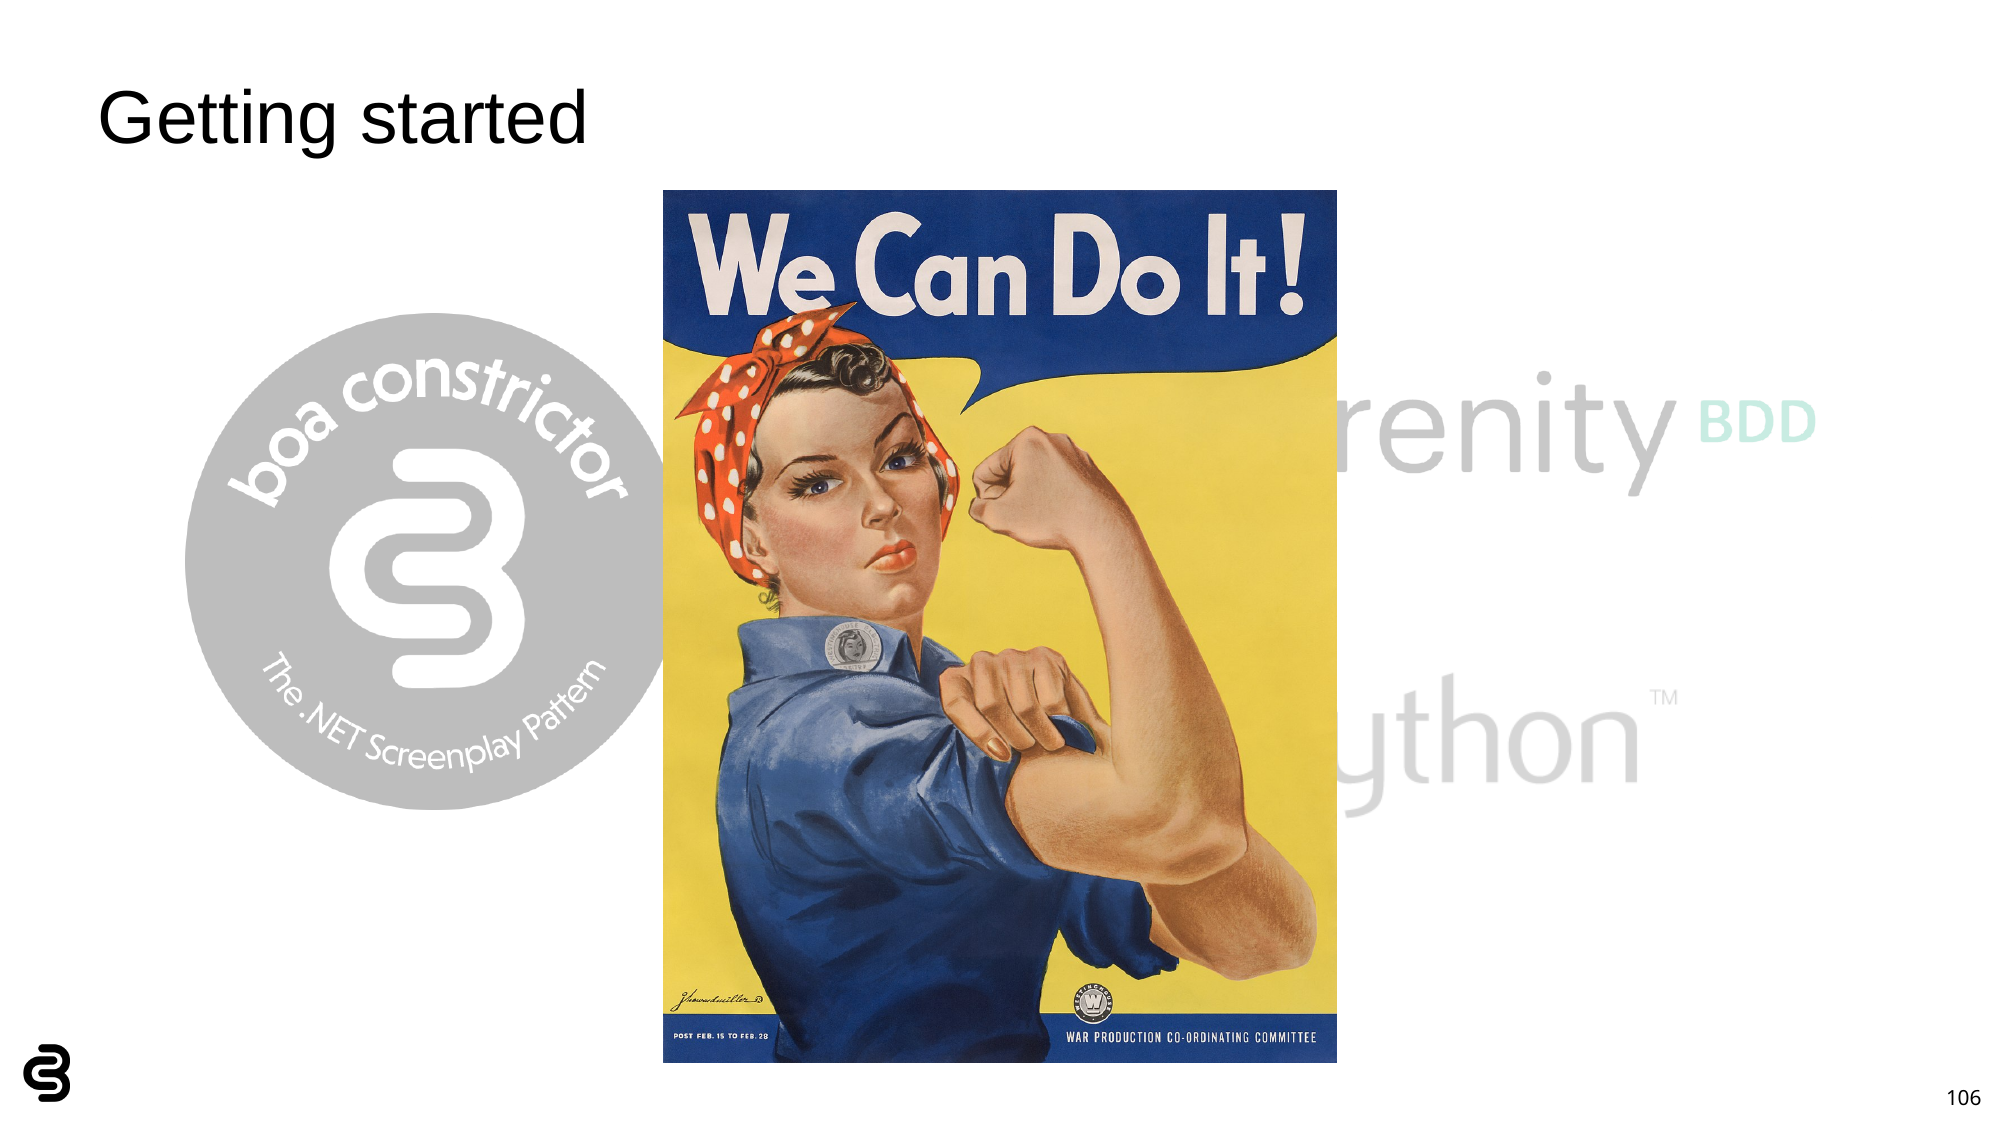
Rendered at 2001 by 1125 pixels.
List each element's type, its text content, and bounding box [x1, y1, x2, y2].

picture [23, 1044, 70, 1102]
picture [181, 190, 1872, 1063]
title Getting started [82, 48, 1936, 191]
